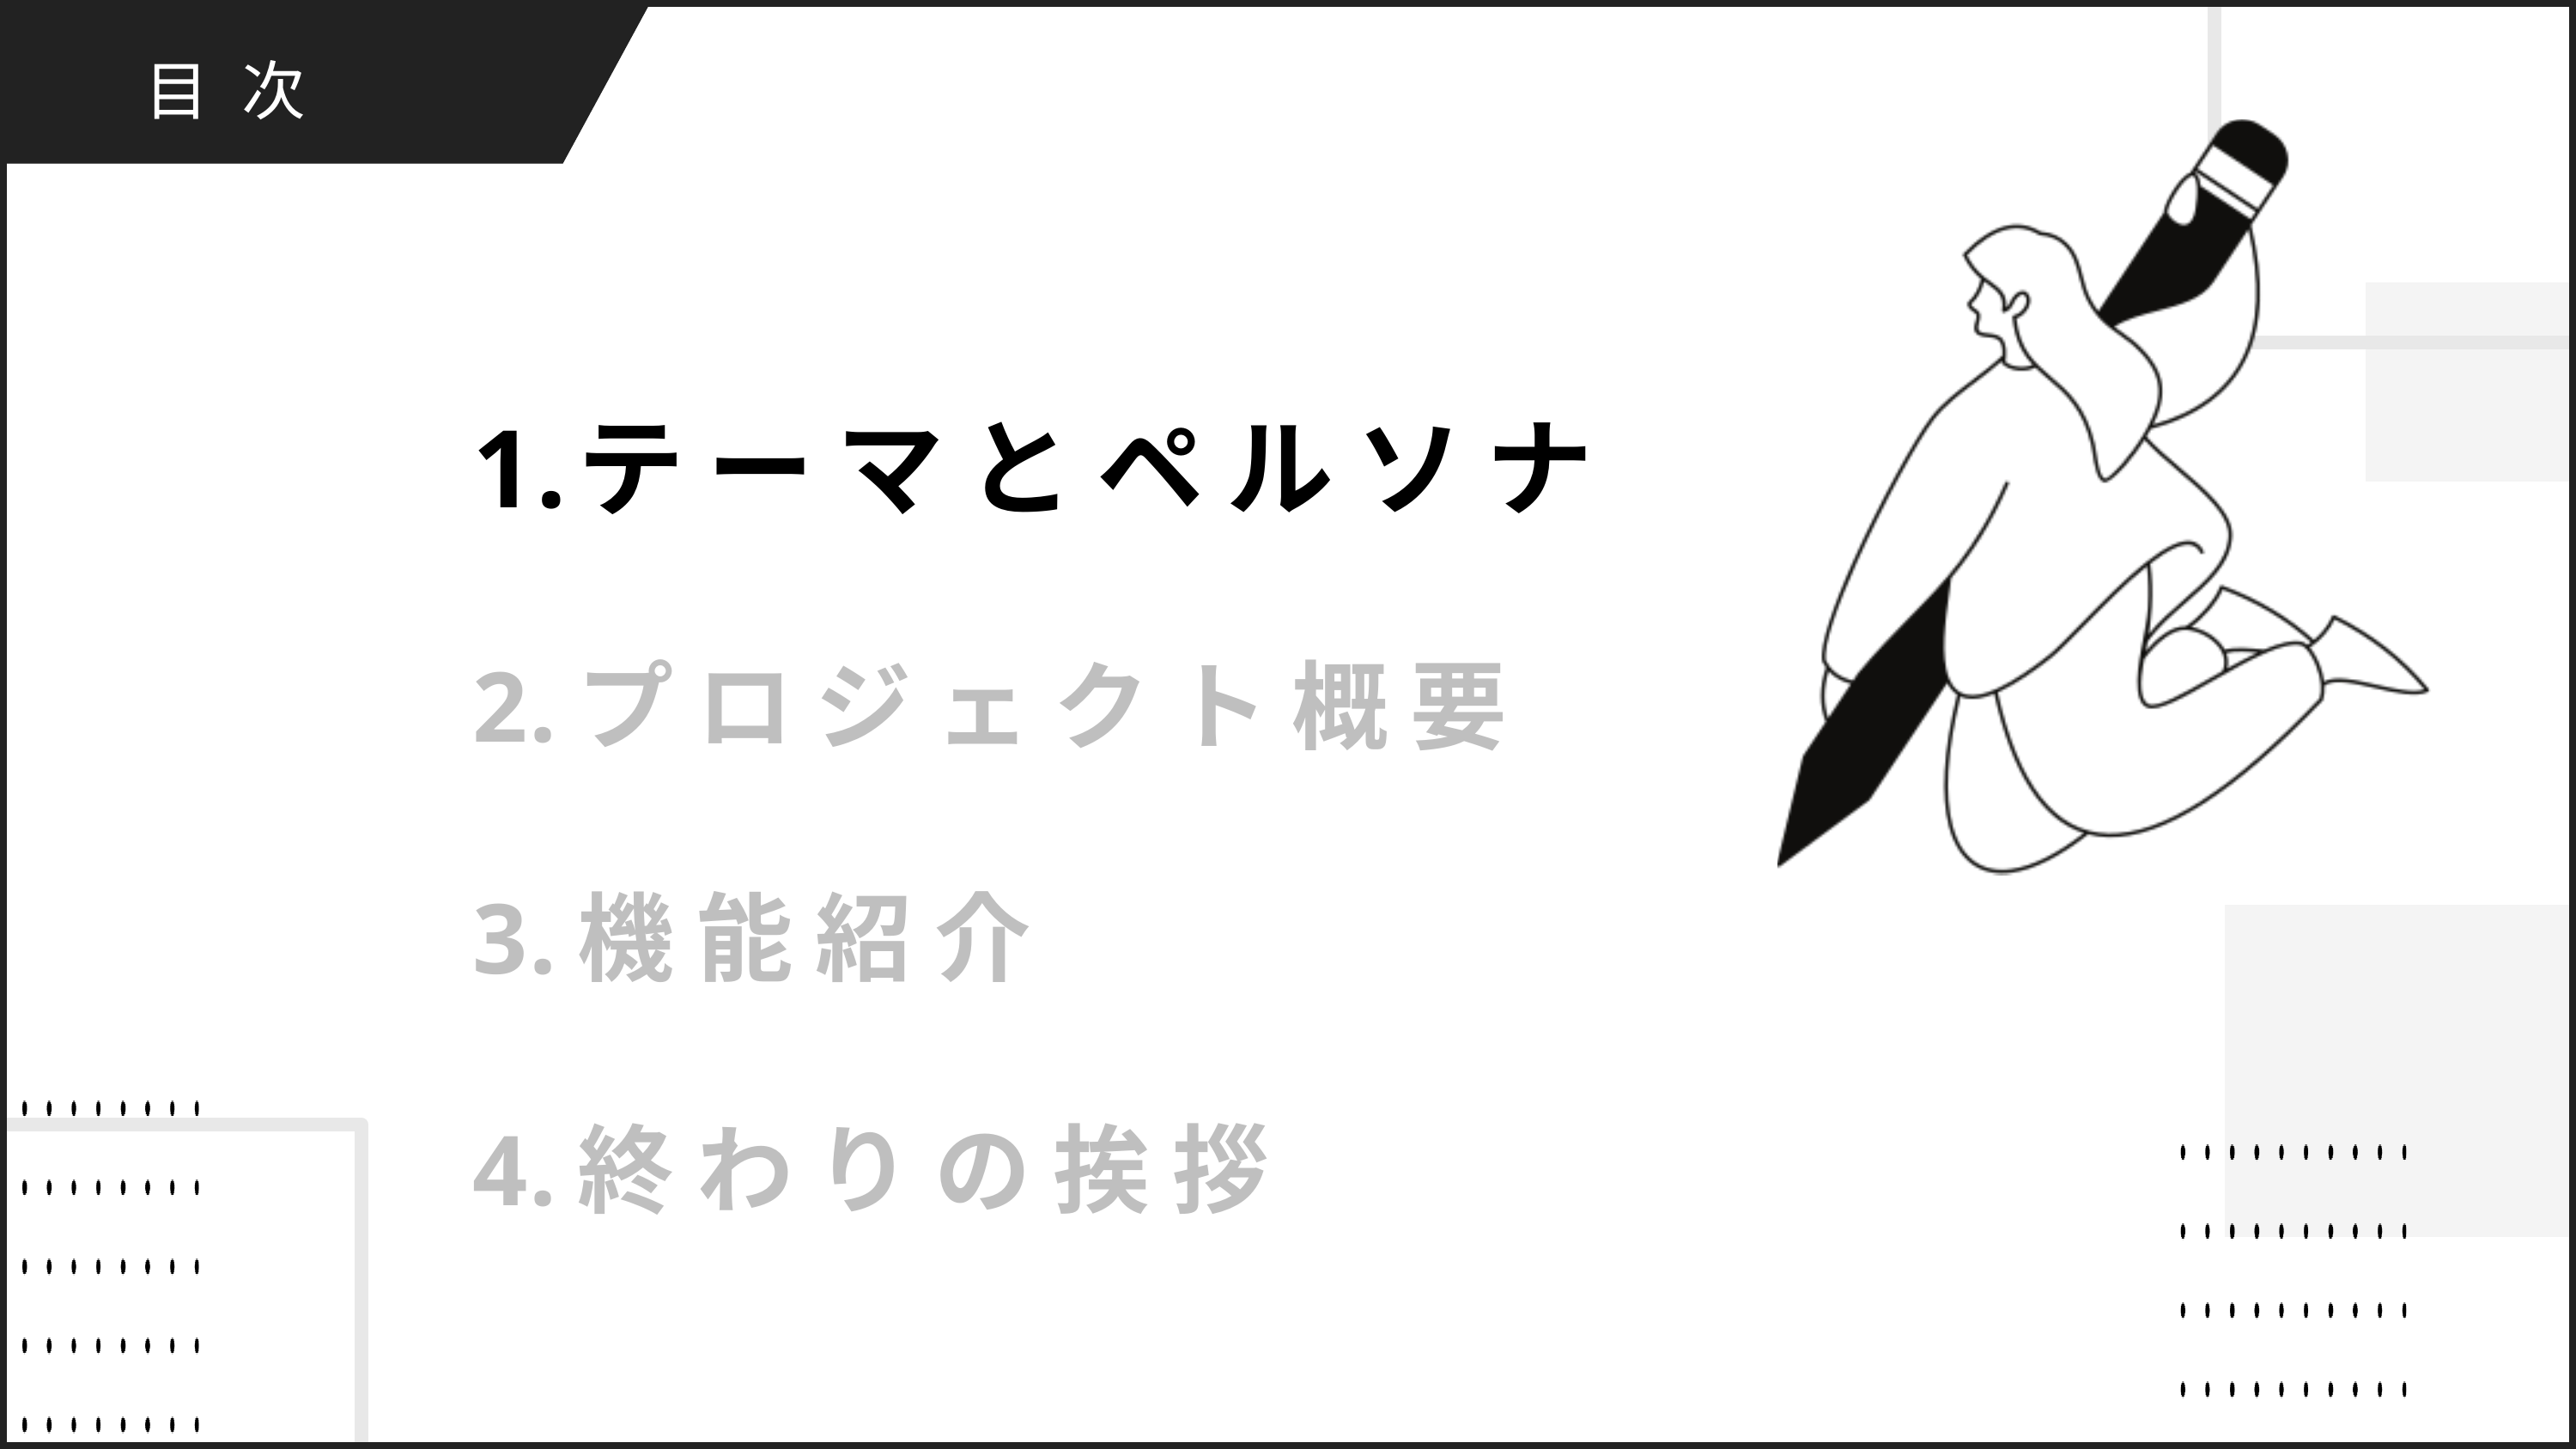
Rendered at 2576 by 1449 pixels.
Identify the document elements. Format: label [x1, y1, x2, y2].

text_box [0, 0, 2576, 1449]
text_box [0, 0, 653, 164]
